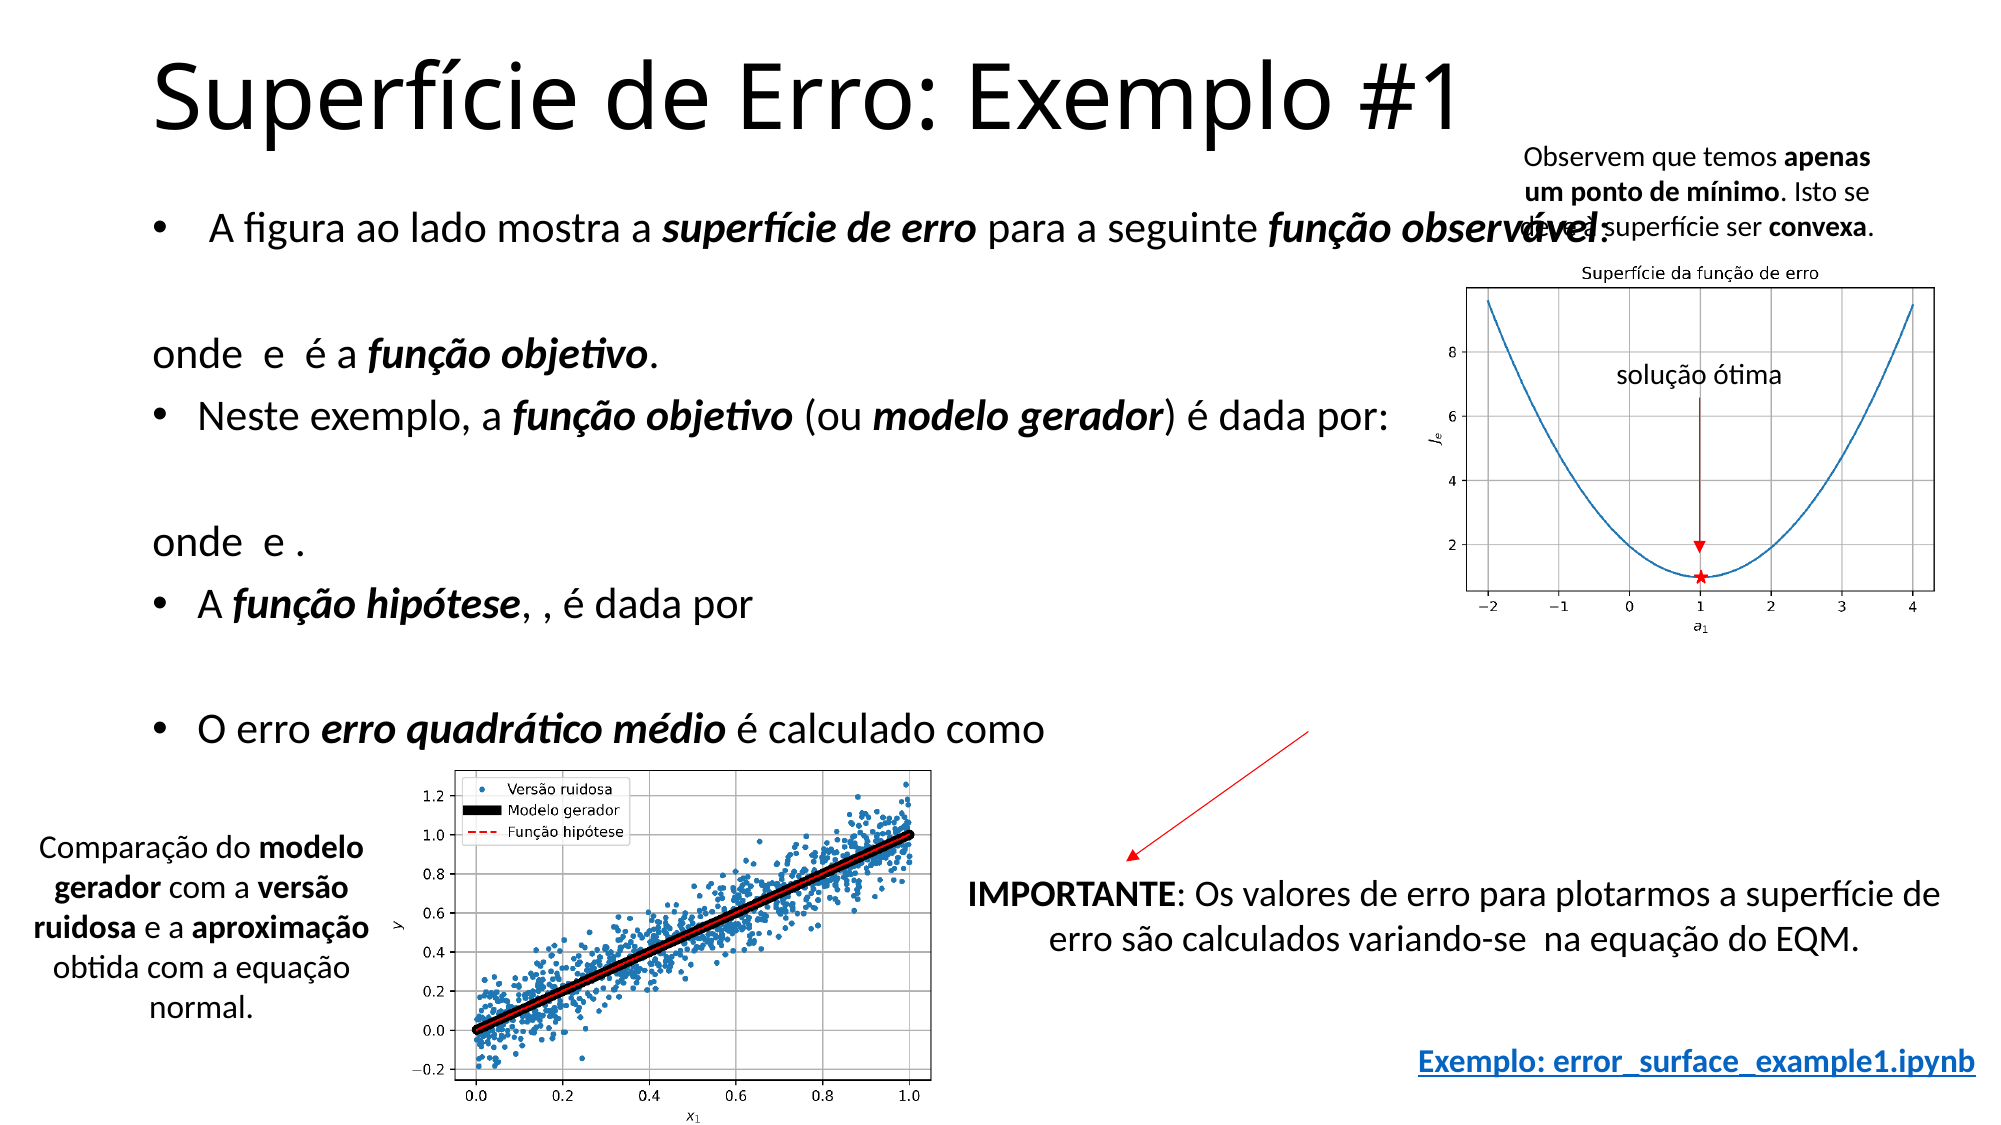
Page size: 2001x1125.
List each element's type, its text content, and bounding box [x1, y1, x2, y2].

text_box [1426, 262, 1938, 641]
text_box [1126, 731, 1309, 862]
text_box Comparação do modelo gerador com a versão ruidosa e a aproximação obtida com a equação normal. [13, 817, 389, 1033]
picture [389, 763, 936, 1125]
text_box Observem que temos apenas um ponto de mínimo. Isto se deve à superfície ser convexa. [1498, 129, 1896, 250]
text_box Exemplo: error_surface_example1.ipynb [1403, 1032, 1992, 1087]
title Superfície de Erro: Exemplo #1 [137, 31, 1863, 170]
